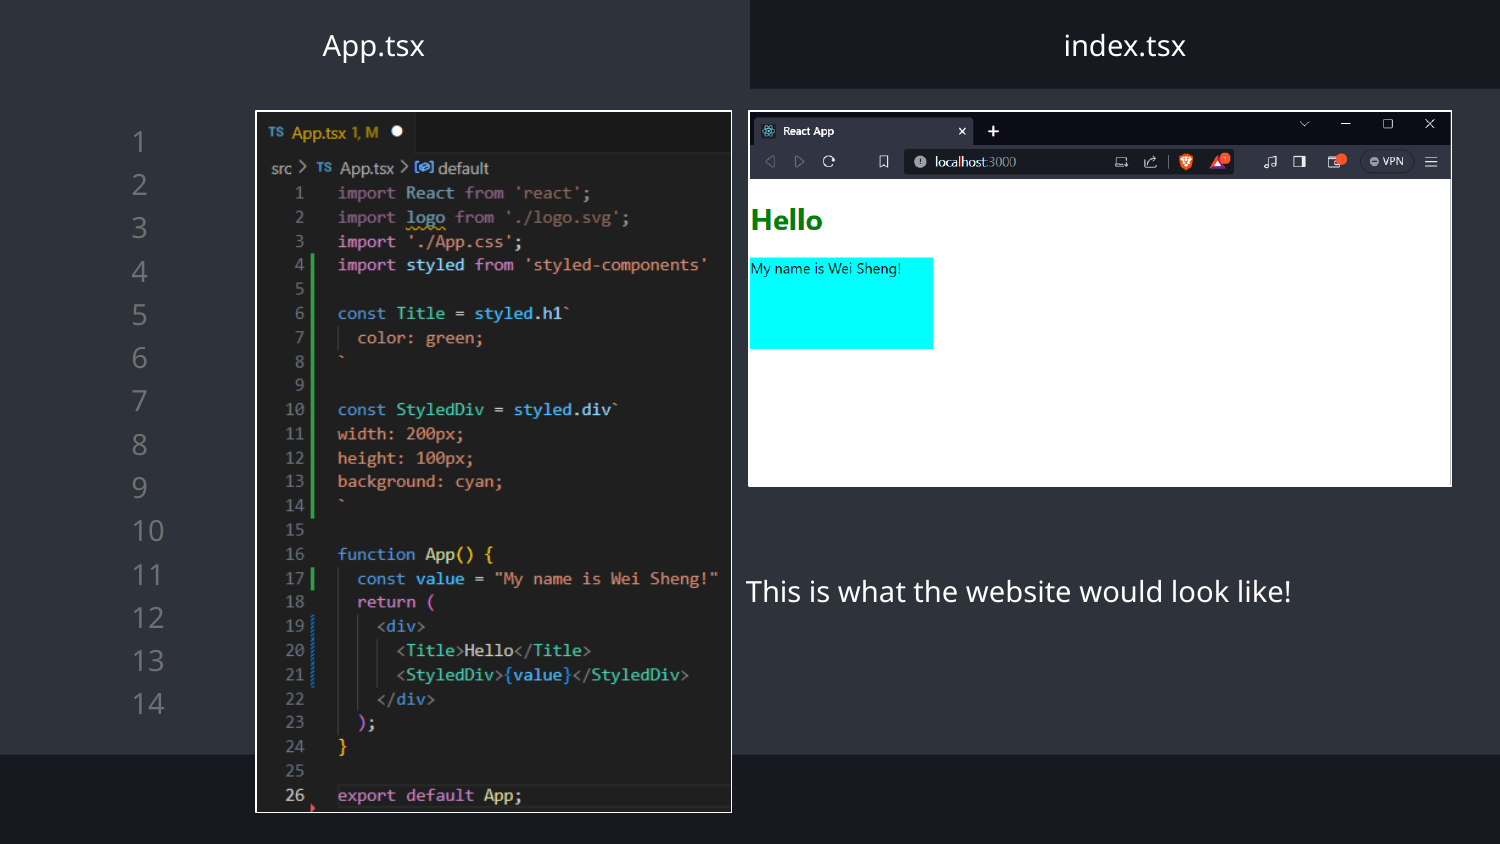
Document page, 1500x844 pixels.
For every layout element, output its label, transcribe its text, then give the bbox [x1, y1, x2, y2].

picture [749, 111, 1452, 486]
subtitle App.tsx [0, 15, 749, 74]
picture [256, 111, 732, 812]
subtitle index.tsx [750, 15, 1500, 74]
text_box This is what the website would look like! [737, 558, 1481, 644]
